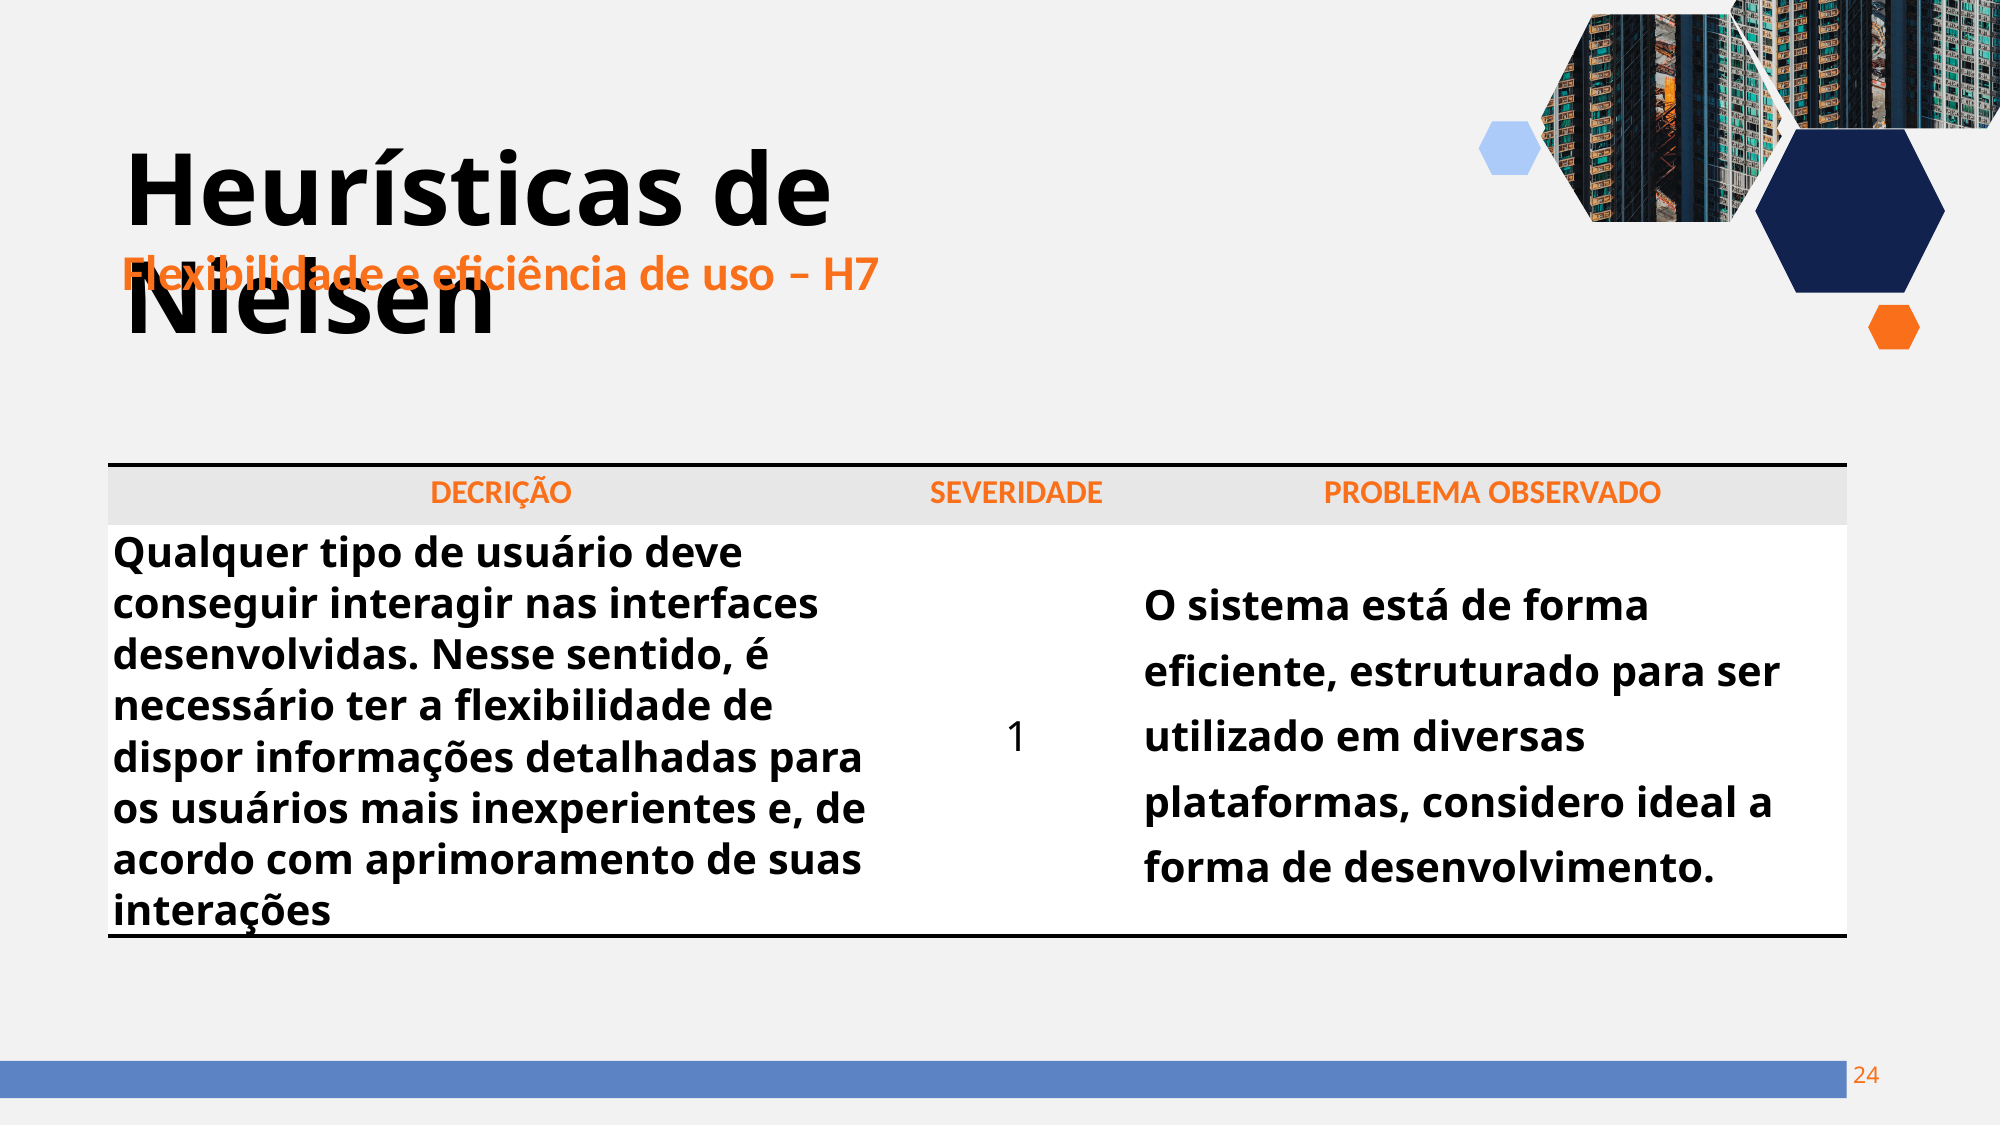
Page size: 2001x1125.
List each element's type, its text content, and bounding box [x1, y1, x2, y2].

table_header DECRIÇÃO [108, 467, 894, 525]
table_header PROBLEMA OBSERVADO [1139, 467, 1847, 525]
table_cell O sistema está de forma eficiente, estruturado para ser utilizado em diversas plataformas, considero ideal a forma de desenvolvimento. [1139, 525, 1847, 934]
title Heurísticas de Nielsen [108, 132, 1113, 240]
text_box Flexibilidade e eficiência de uso – H7 [108, 240, 1441, 297]
table_cell 1 [894, 525, 1139, 934]
text_box [0, 1060, 1848, 1099]
picture [1540, 0, 2000, 223]
table_header SEVERIDADE [894, 467, 1139, 525]
table_cell Qualquer tipo de usuário deve conseguir interagir nas interfaces desenvolvidas. Nesse sentido, é necessário ter a flexibilidade de dispor informações detalhadas para os usuários mais inexperientes e, de acordo com aprimoramento de suas interações [108, 525, 894, 934]
